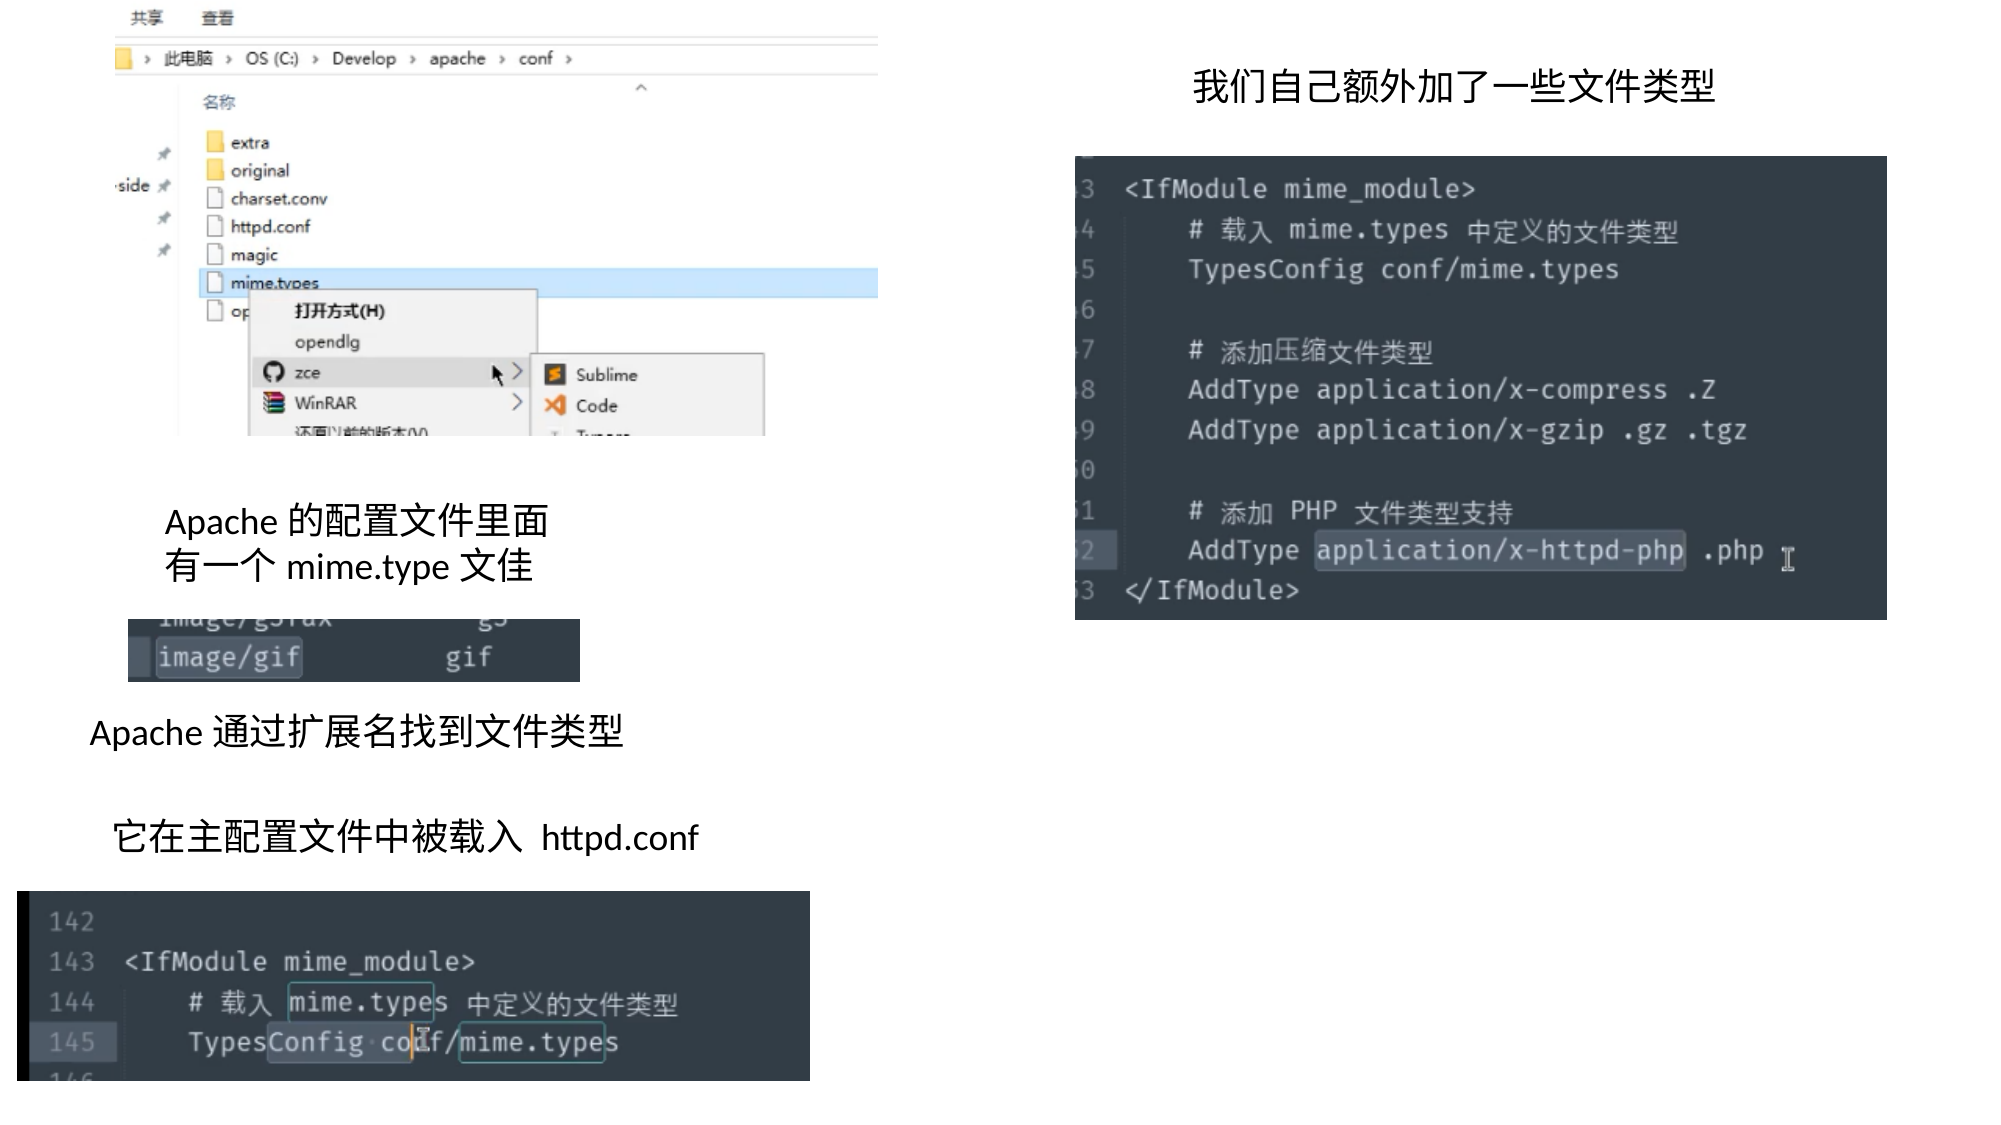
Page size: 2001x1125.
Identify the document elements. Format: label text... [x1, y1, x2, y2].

picture [128, 619, 580, 682]
text_box Apache通过扩展名找到文件类型 [74, 700, 712, 761]
text_box 它在主配置文件中被载入 httpd.conf [96, 805, 842, 866]
text_box 我们自己额外加了一些文件类型 [1177, 55, 1825, 116]
picture [17, 891, 810, 1081]
picture [114, 0, 878, 436]
text_box Apache的配置文件里面有一个mime.type文佳 [150, 490, 585, 595]
picture [1075, 156, 1887, 620]
